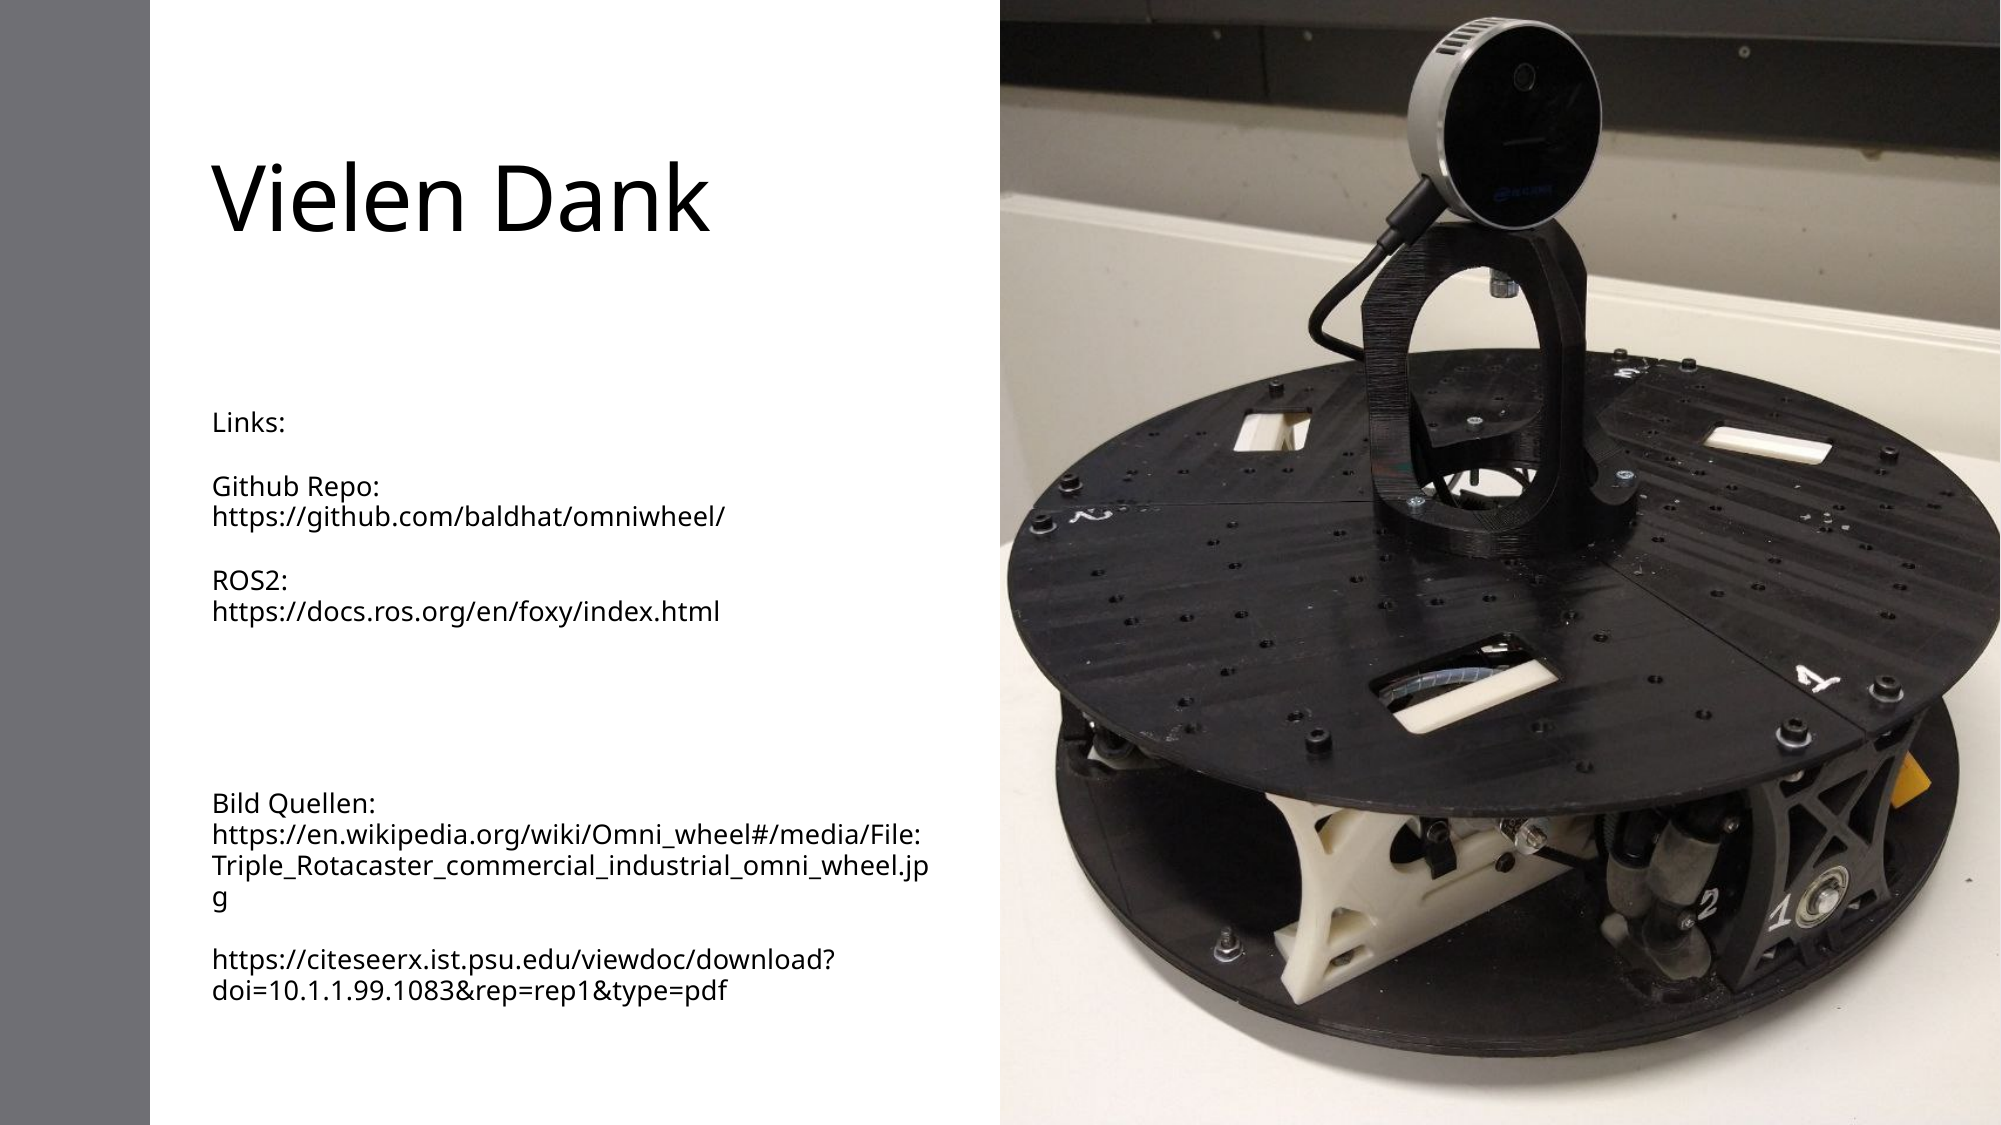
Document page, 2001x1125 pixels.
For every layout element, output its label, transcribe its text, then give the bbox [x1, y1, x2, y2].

title Vielen Dank [196, 4, 941, 259]
picture [999, 0, 2000, 1125]
list Links: Github Repo: https://github.com/baldhat/omniwheel/ ROS2: https://docs.ros.org/en/foxy/index.html Bild Quellen: https://en.wikipedia.org/wiki/Omni_wheel#/media/File:Triple_Rotacaster_commercial_industrial_omni_wheel.jpg https://citeseerx.ist.psu.edu/viewdoc/download?doi=10.1.1.99.1083&rep=rep1&type=pdf [196, 399, 947, 1032]
text_box [0, 0, 151, 1125]
